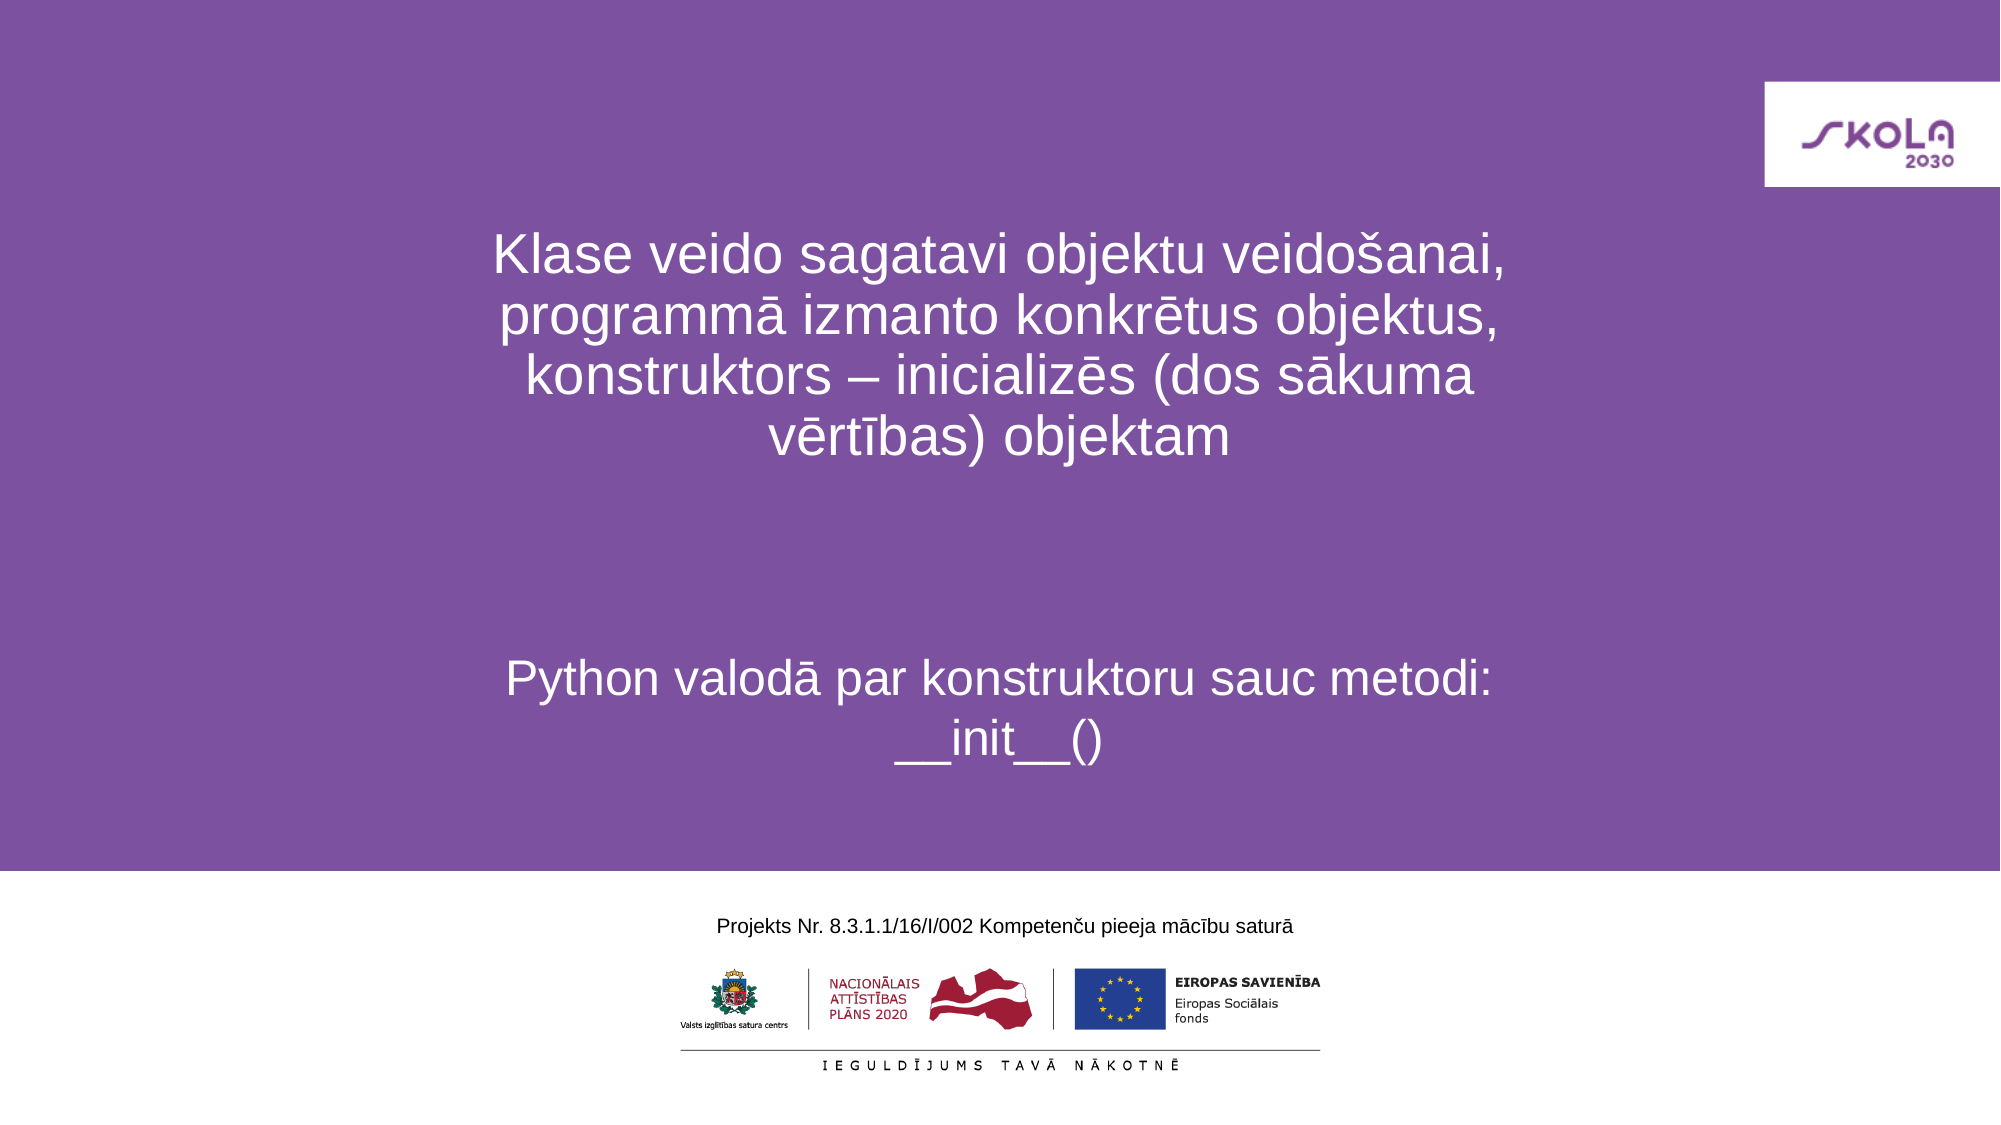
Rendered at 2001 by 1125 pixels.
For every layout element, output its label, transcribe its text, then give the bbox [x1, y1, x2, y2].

list Python valodā par konstruktoru sauc metodi: __init__() [418, 577, 1582, 821]
picture [1780, 97, 1979, 183]
picture [659, 947, 1341, 1092]
title Klase veido sagatavi objektu veidošanai, programmā izmanto konkrētus objektus, konstruktors – inicializēs (dos sākuma vērtības) objektam [418, 217, 1582, 476]
